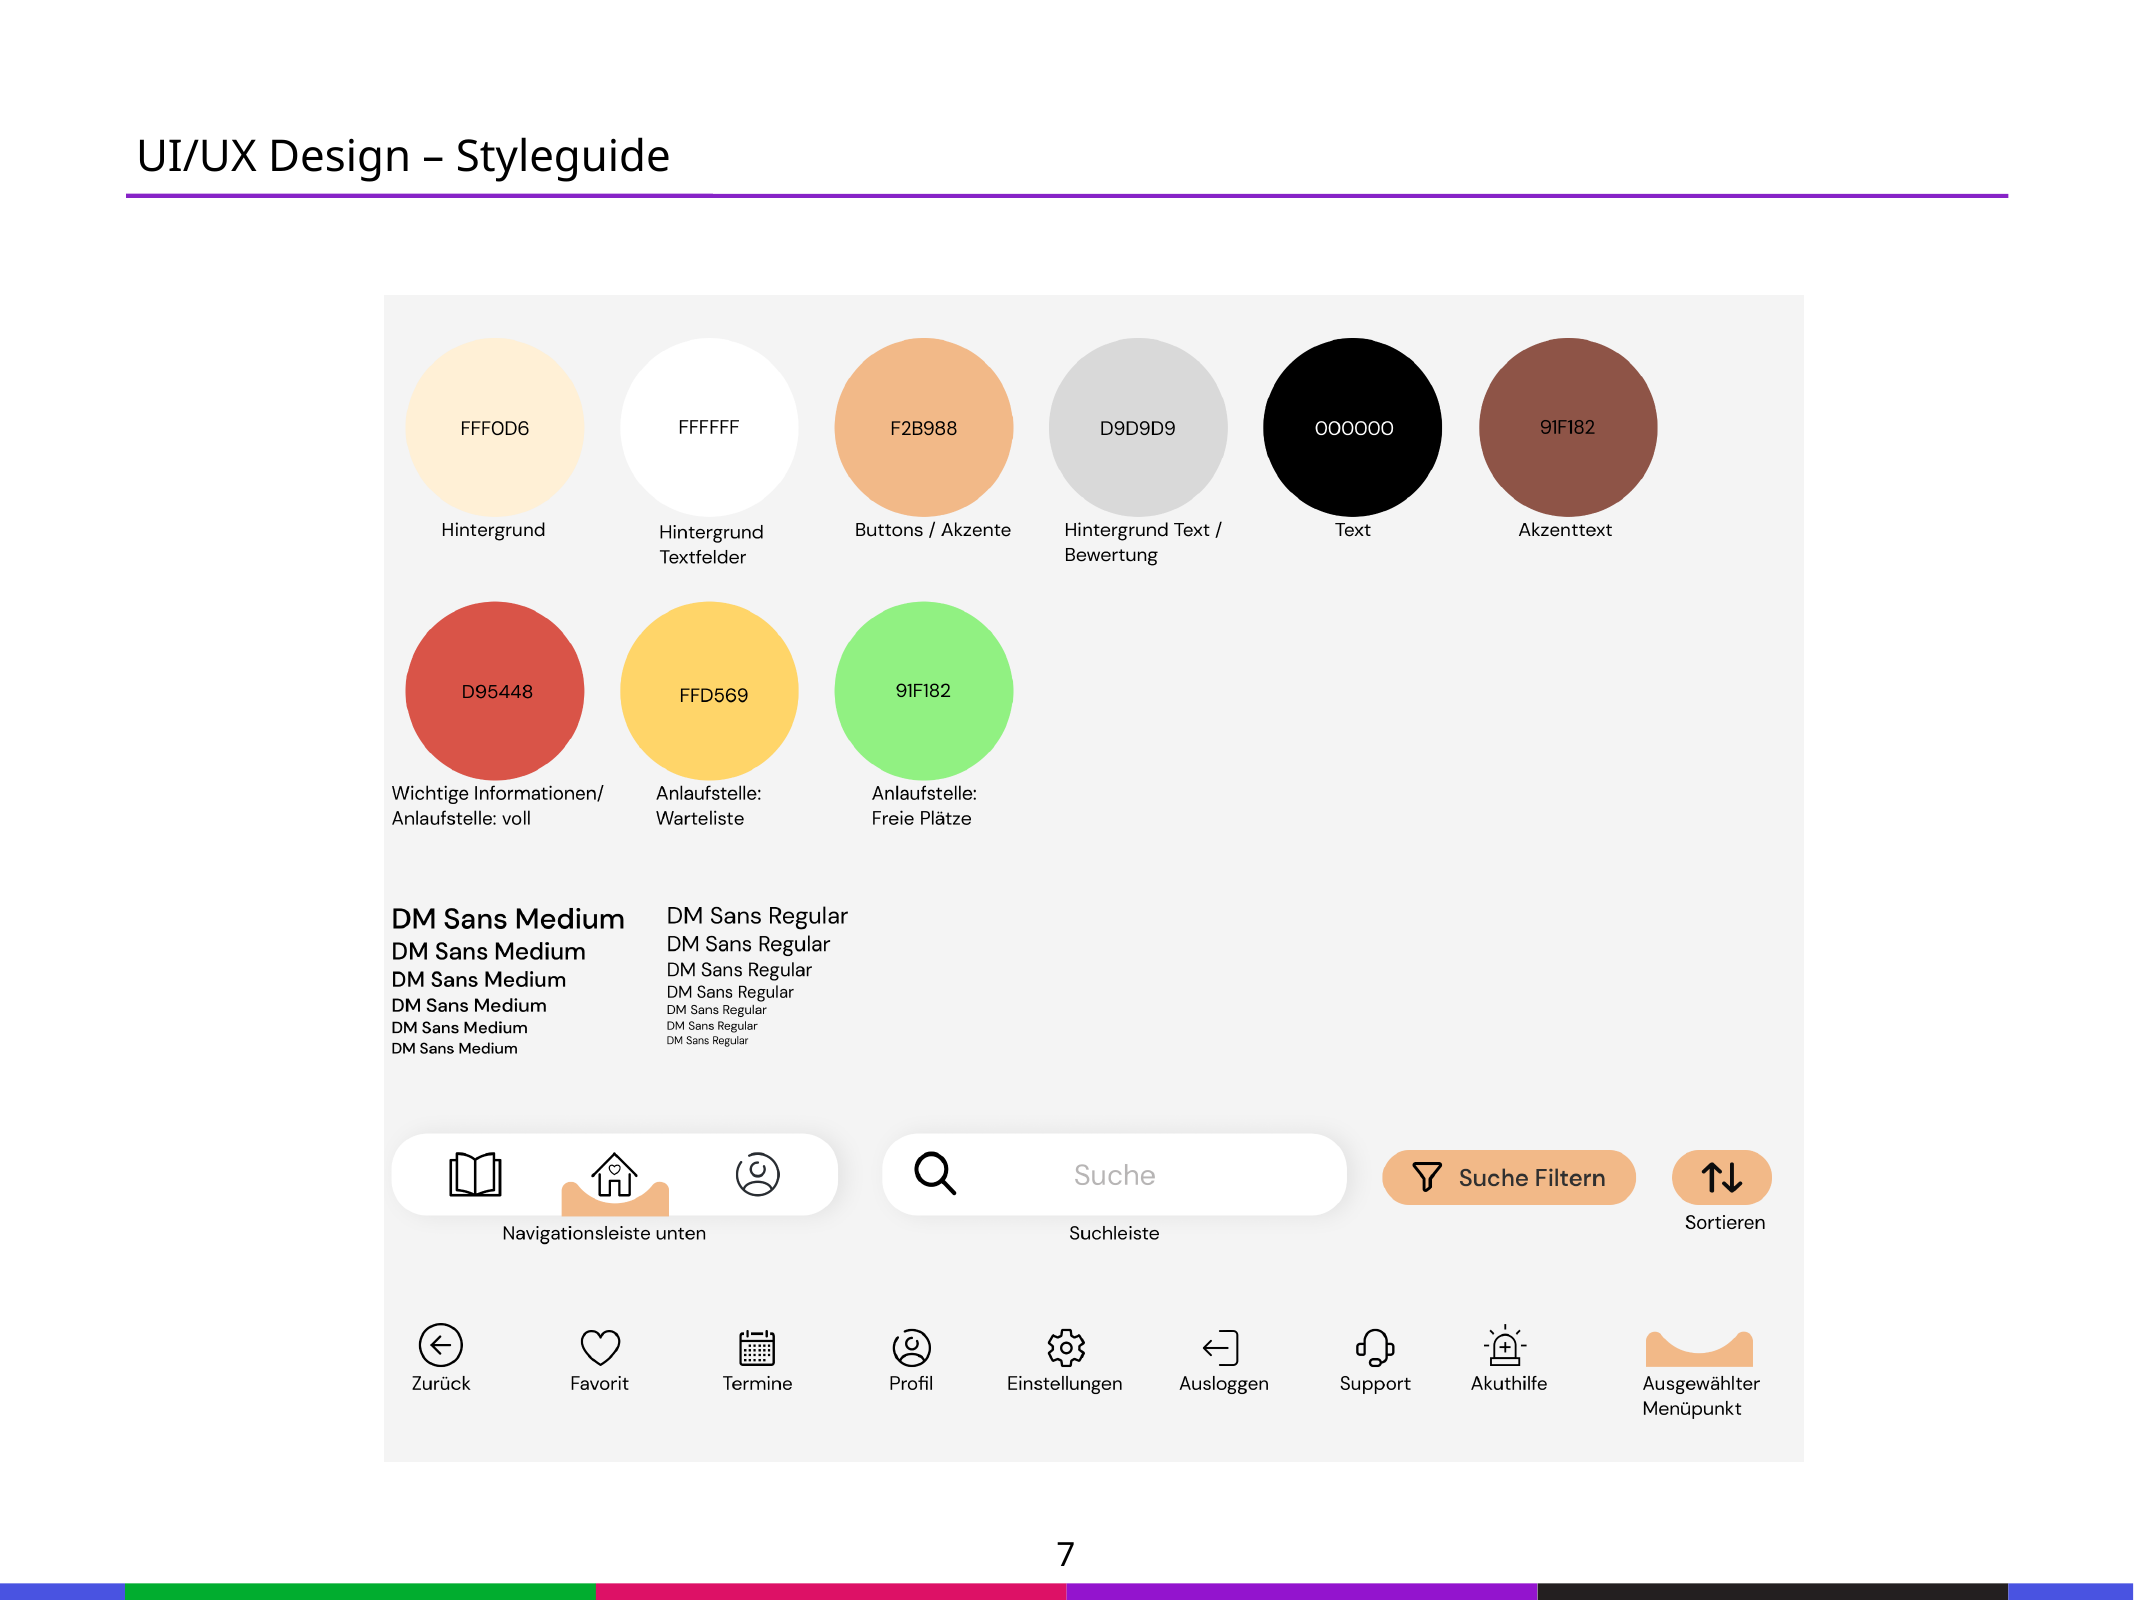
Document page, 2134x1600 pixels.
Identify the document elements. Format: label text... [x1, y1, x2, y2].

text_box UI/UX Design – Styleguide [136, 127, 672, 181]
picture [383, 295, 1805, 1463]
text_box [0, 1583, 2134, 1600]
slide_number 7 [1037, 1524, 1095, 1579]
